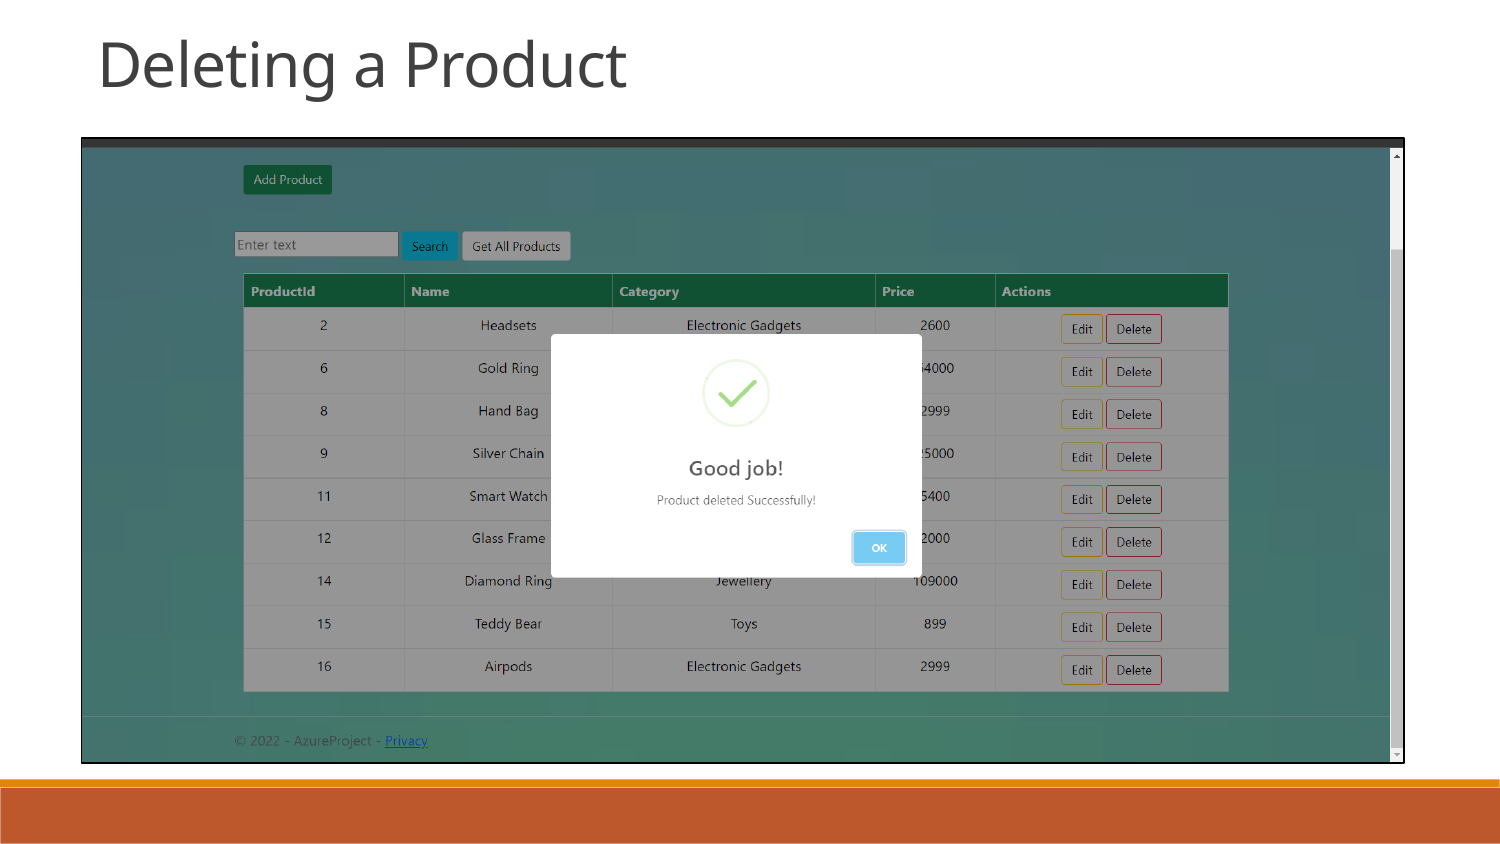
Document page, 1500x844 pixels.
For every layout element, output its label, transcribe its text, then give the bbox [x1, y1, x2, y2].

title Deleting a Product [82, 21, 1481, 116]
picture [81, 138, 1404, 763]
